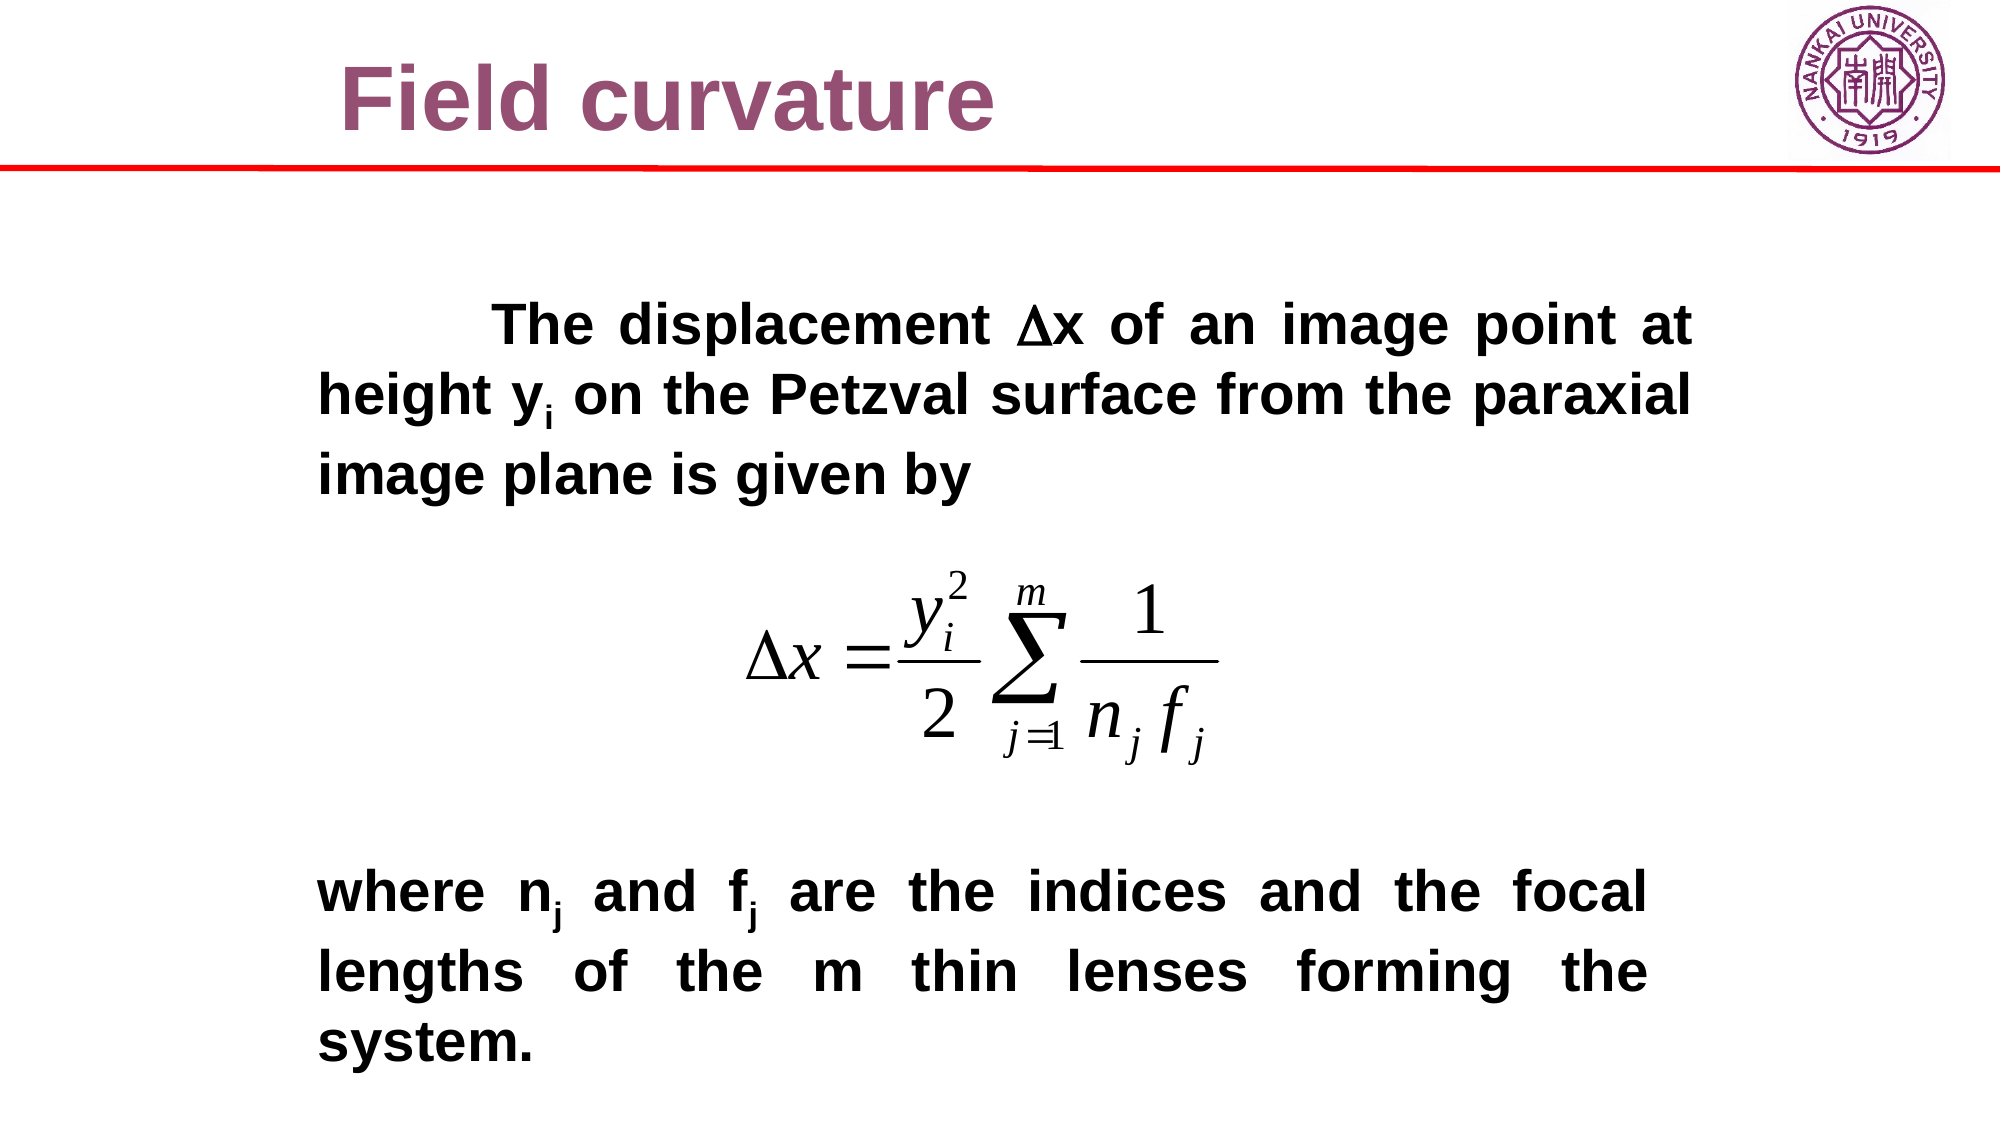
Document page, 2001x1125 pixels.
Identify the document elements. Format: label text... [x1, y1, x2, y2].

text_box The displacement x of an image point at height yi on the Petzval surface from the paraxial image plane is given by [303, 278, 1709, 514]
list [733, 550, 1231, 779]
picture [1788, 0, 1951, 161]
text_box where nj and fj are the indices and the focal lengths of the m thin lenses forming the system. [303, 846, 1665, 1081]
title Field curvature [324, 7, 1675, 195]
